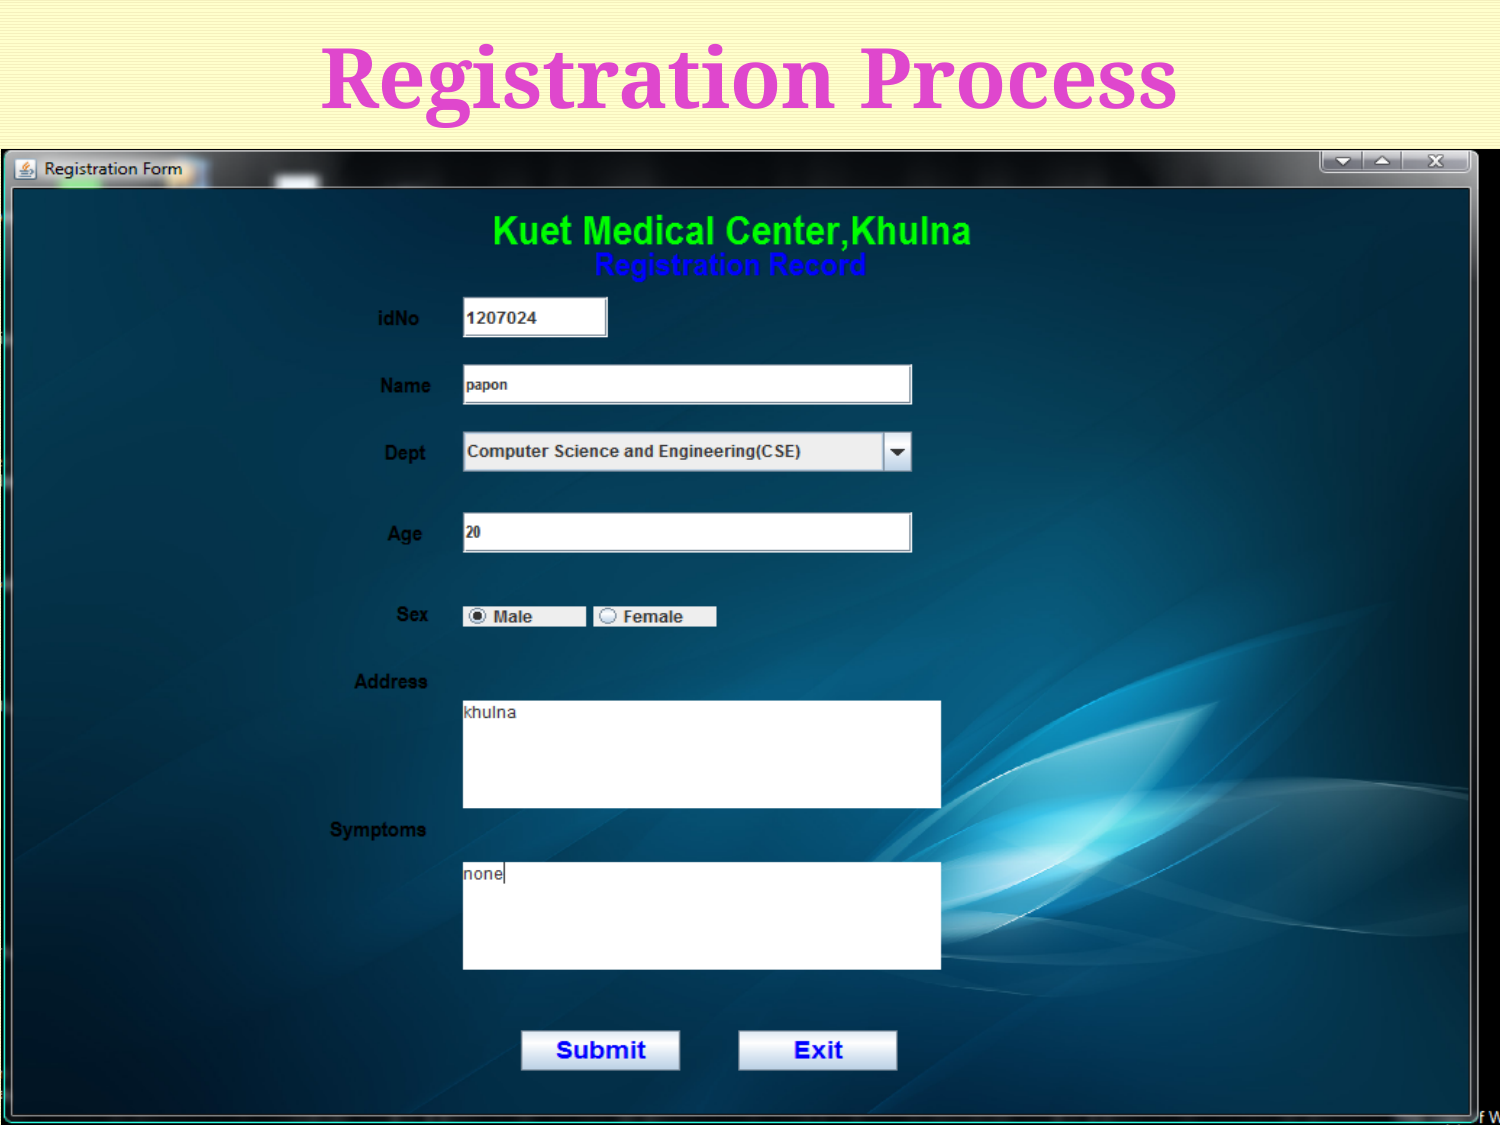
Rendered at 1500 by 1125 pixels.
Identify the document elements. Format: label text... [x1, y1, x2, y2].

picture [0, 149, 1500, 1125]
title Registration Process [75, 37, 1425, 113]
